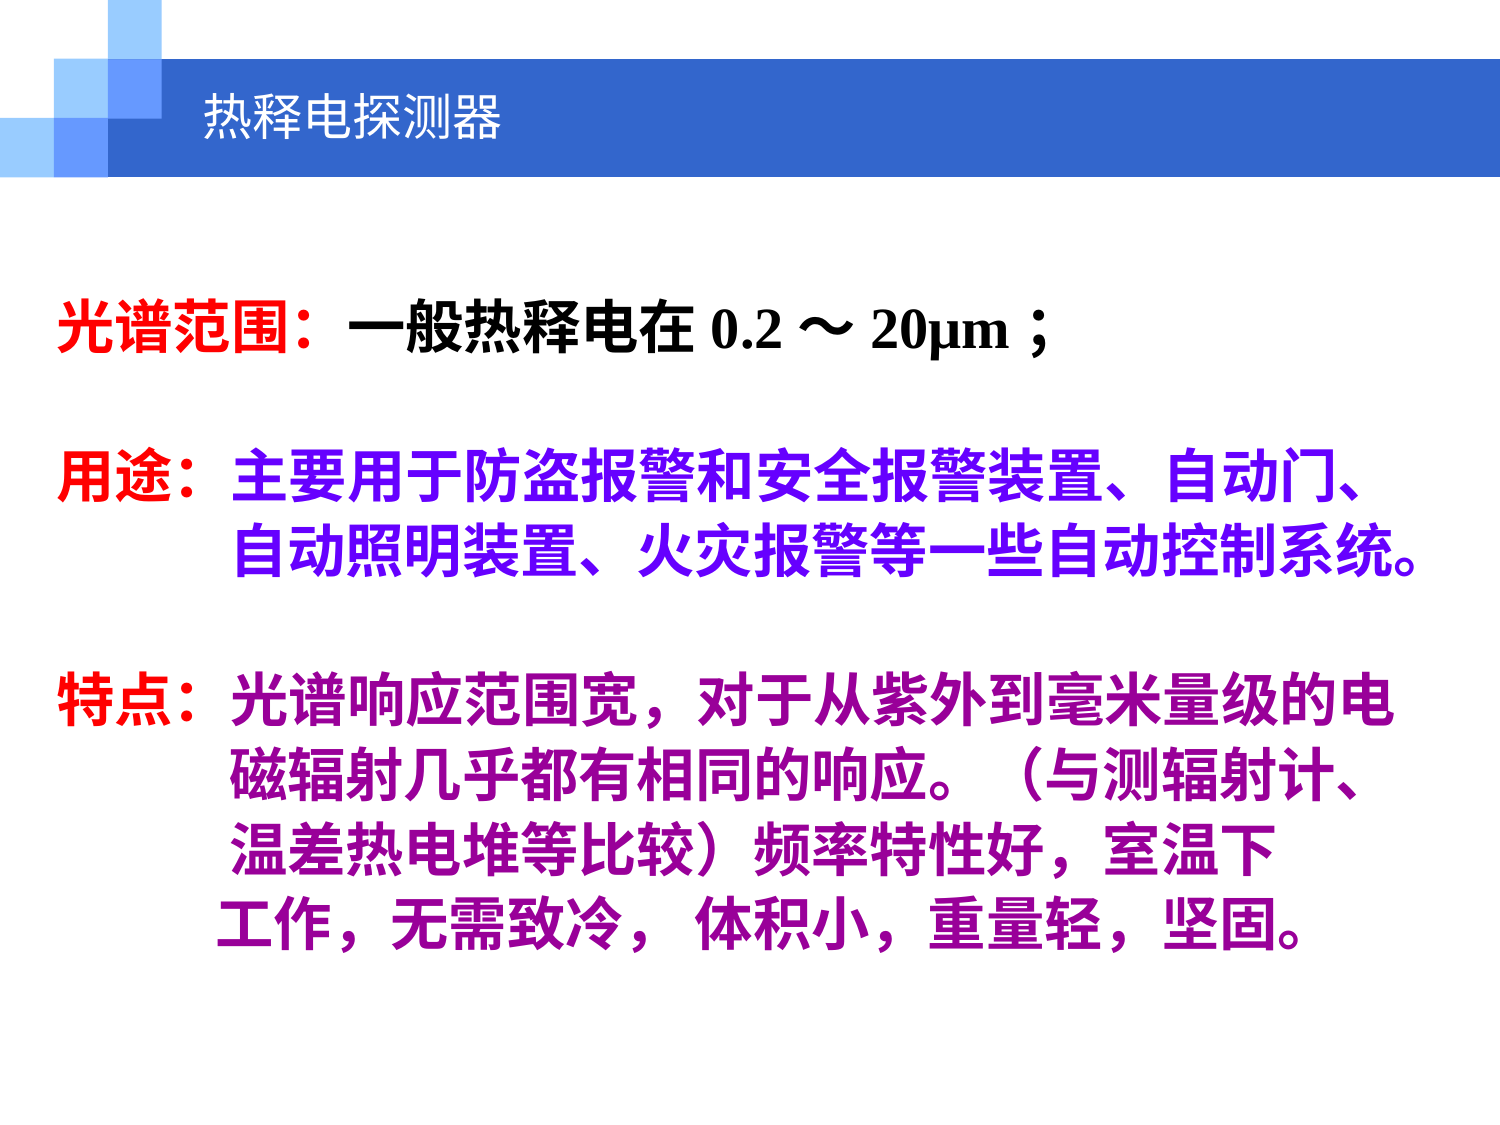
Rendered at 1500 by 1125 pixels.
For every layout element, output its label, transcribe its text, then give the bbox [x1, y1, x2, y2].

list 光谱范围：一般热释电在0.2～20μm； 用途：主要用于防盗报警和安全报警装置、自动门、 自动照明装置、火灾报警等一些自动控制系统。 特点：光谱响应范围宽，对于从紫外到毫米量级的电 磁辐射几乎都有相同的响应。（与测辐射计、 温差热电堆等比较）频率特性好，室温下 工作，无需致冷， 体积小，重量轻，坚固。 [41, 290, 1475, 1038]
title 热释电探测器 [187, 75, 1400, 155]
